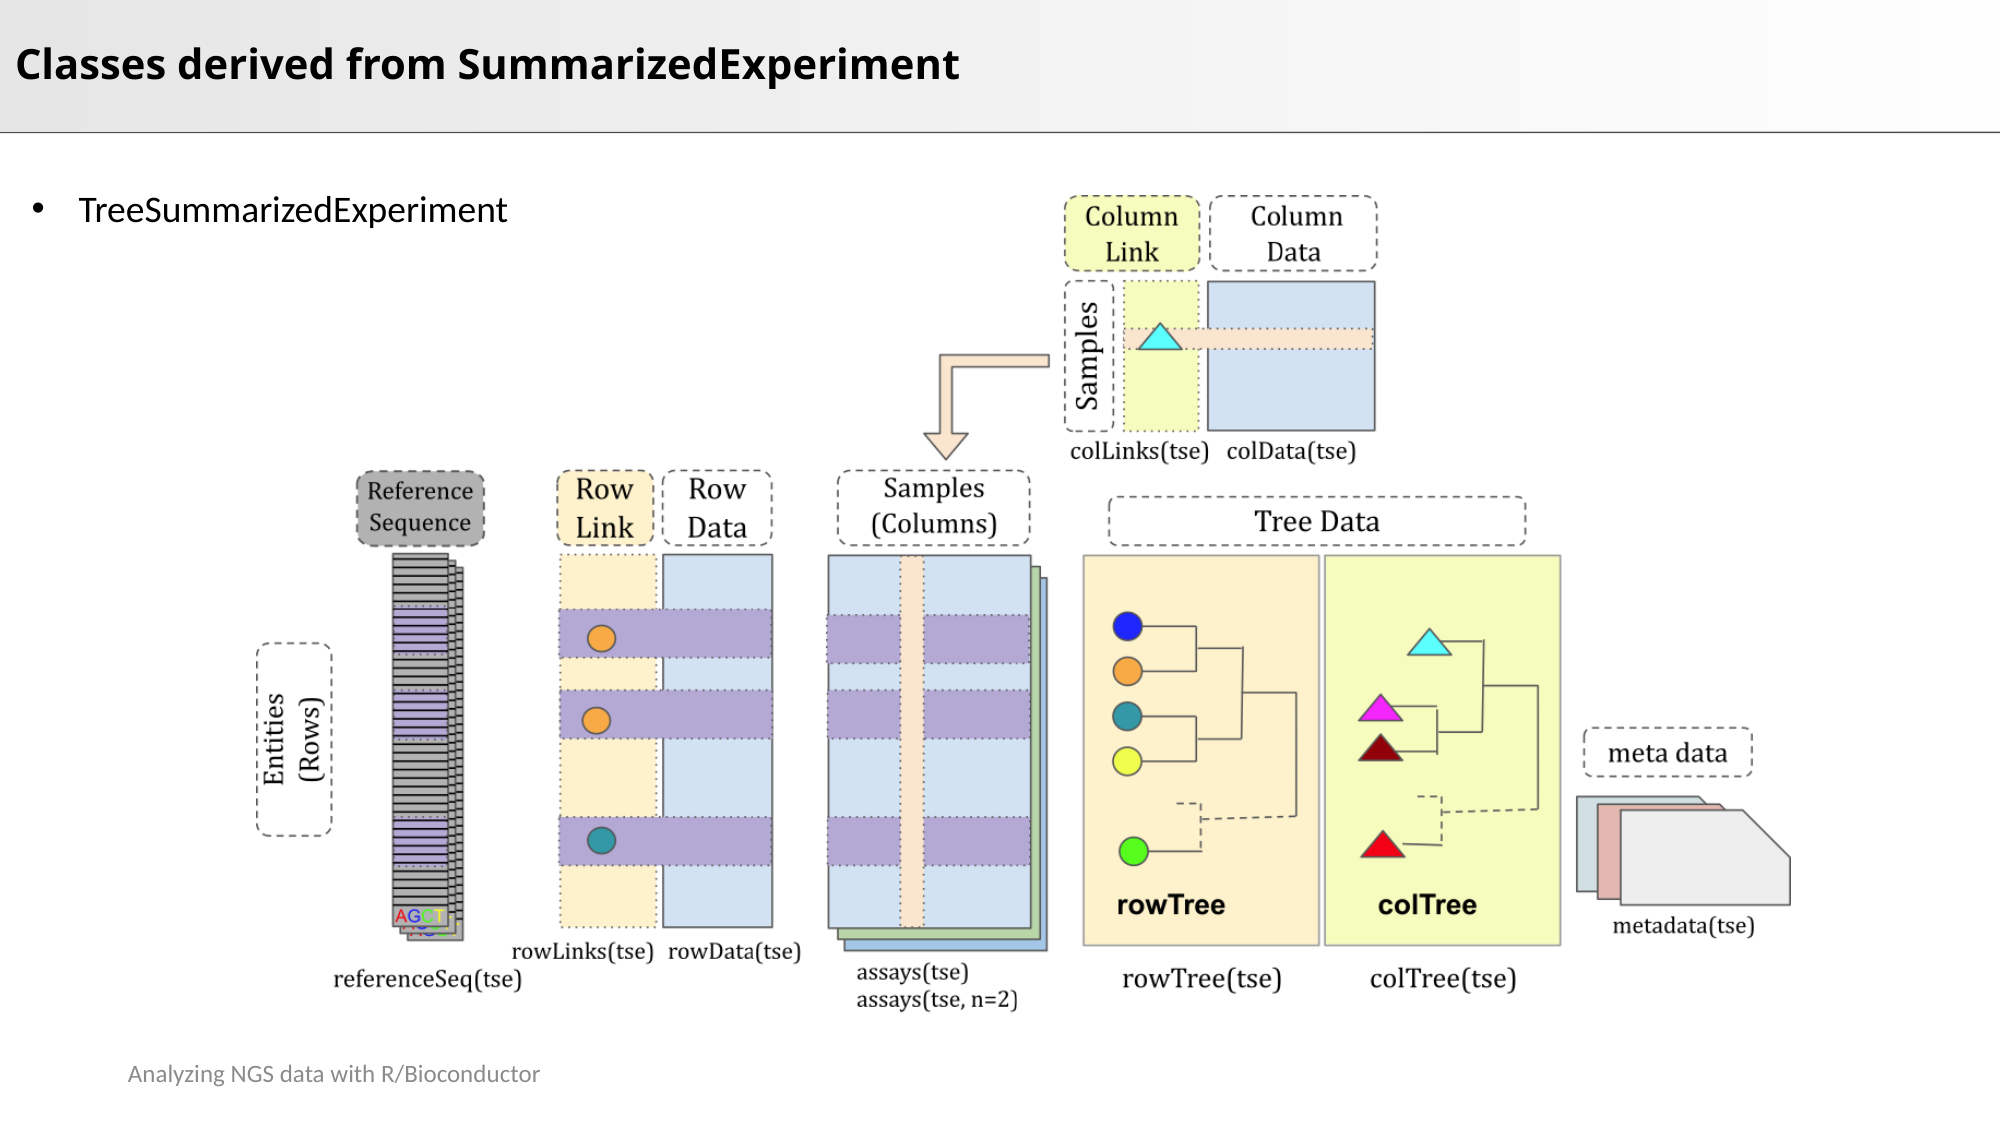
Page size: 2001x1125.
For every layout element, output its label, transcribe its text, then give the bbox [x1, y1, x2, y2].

title Classes derived from SummarizedExperiment [0, 0, 2000, 132]
picture [223, 188, 1811, 1030]
text_box TreeSummarizedExperiment [16, 177, 1065, 238]
footer Analyzing NGS data with R/Bioconductor [0, 1042, 675, 1103]
